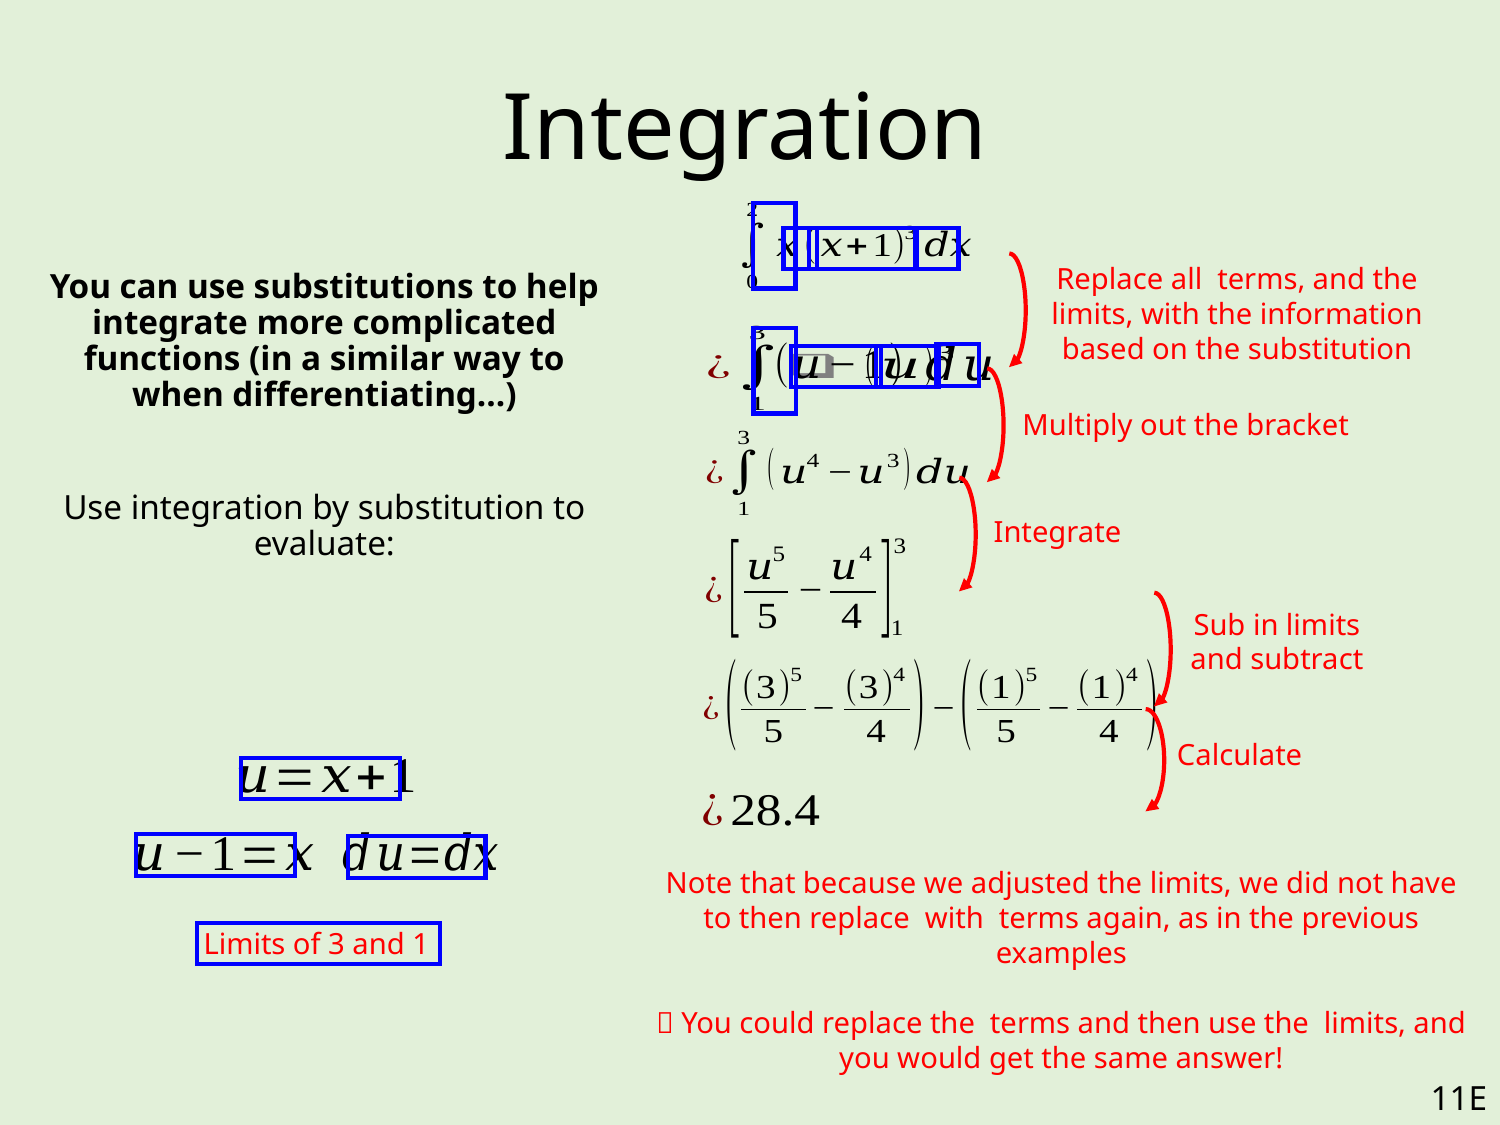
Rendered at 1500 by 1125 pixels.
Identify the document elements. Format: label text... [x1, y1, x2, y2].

text_box [1154, 684, 1168, 707]
text_box [196, 922, 441, 965]
text_box [1009, 252, 1027, 368]
text_box [782, 227, 808, 270]
title Integration [98, 21, 1393, 239]
text_box [347, 835, 487, 879]
text_box Multiply out the bracket [998, 398, 1373, 449]
text_box [135, 833, 296, 877]
text_box [875, 345, 939, 388]
text_box [1145, 708, 1162, 812]
text_box Integrate [965, 506, 1150, 557]
text_box [986, 367, 1003, 483]
text_box Calculate [1162, 729, 1318, 814]
text_box [752, 327, 797, 415]
text_box Sub in limits and subtract [1154, 598, 1400, 684]
text_box 11E [1415, 1069, 1500, 1125]
text_box [752, 202, 797, 290]
text_box Limits of 3 and 1 [174, 918, 459, 969]
text_box [1154, 592, 1162, 598]
text_box [790, 345, 875, 388]
text_box [808, 227, 914, 270]
text_box [959, 477, 975, 592]
text_box [240, 757, 401, 800]
text_box [914, 227, 959, 270]
text_box [935, 343, 980, 387]
